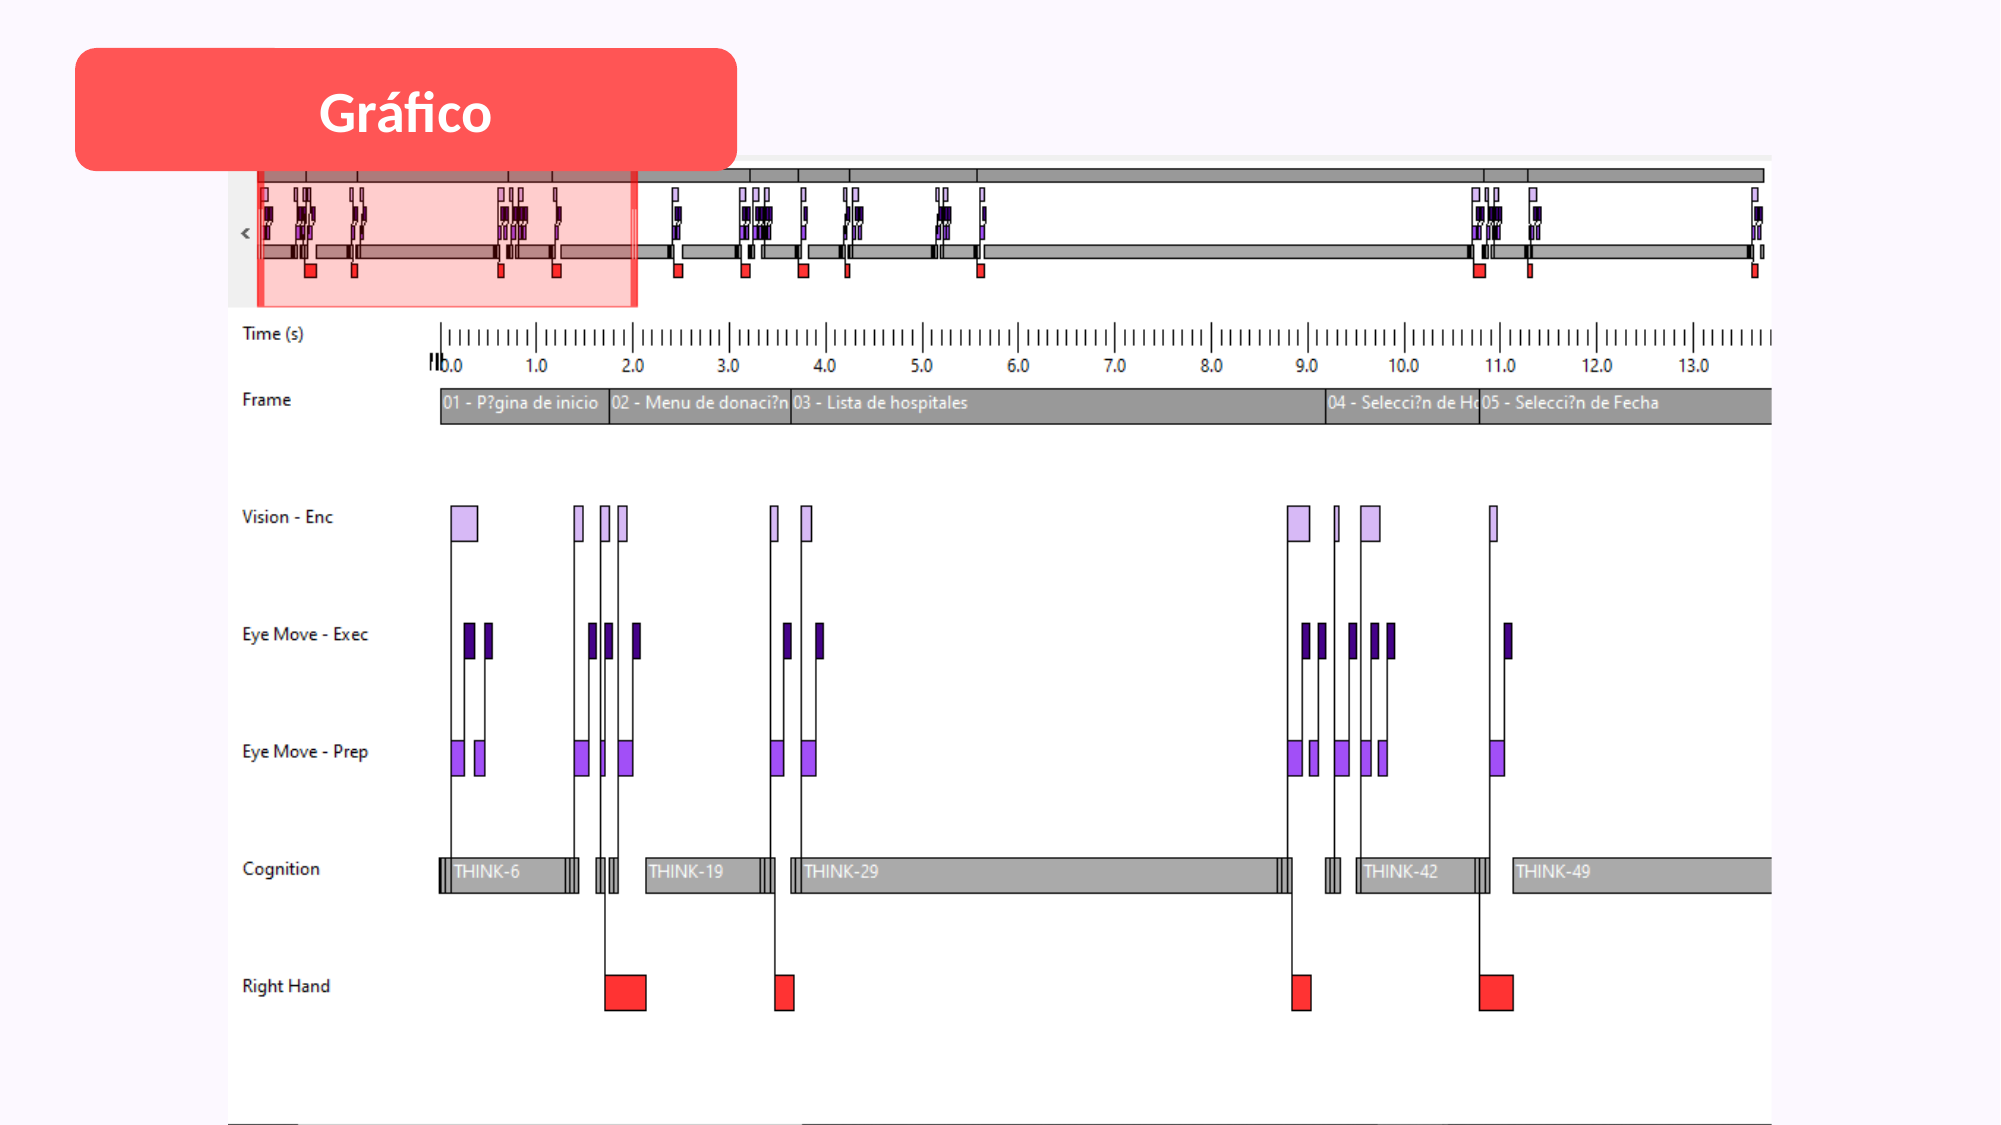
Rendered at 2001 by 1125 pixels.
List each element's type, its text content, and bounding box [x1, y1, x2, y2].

text_box Gráfico [75, 47, 738, 172]
picture [228, 155, 1772, 1125]
